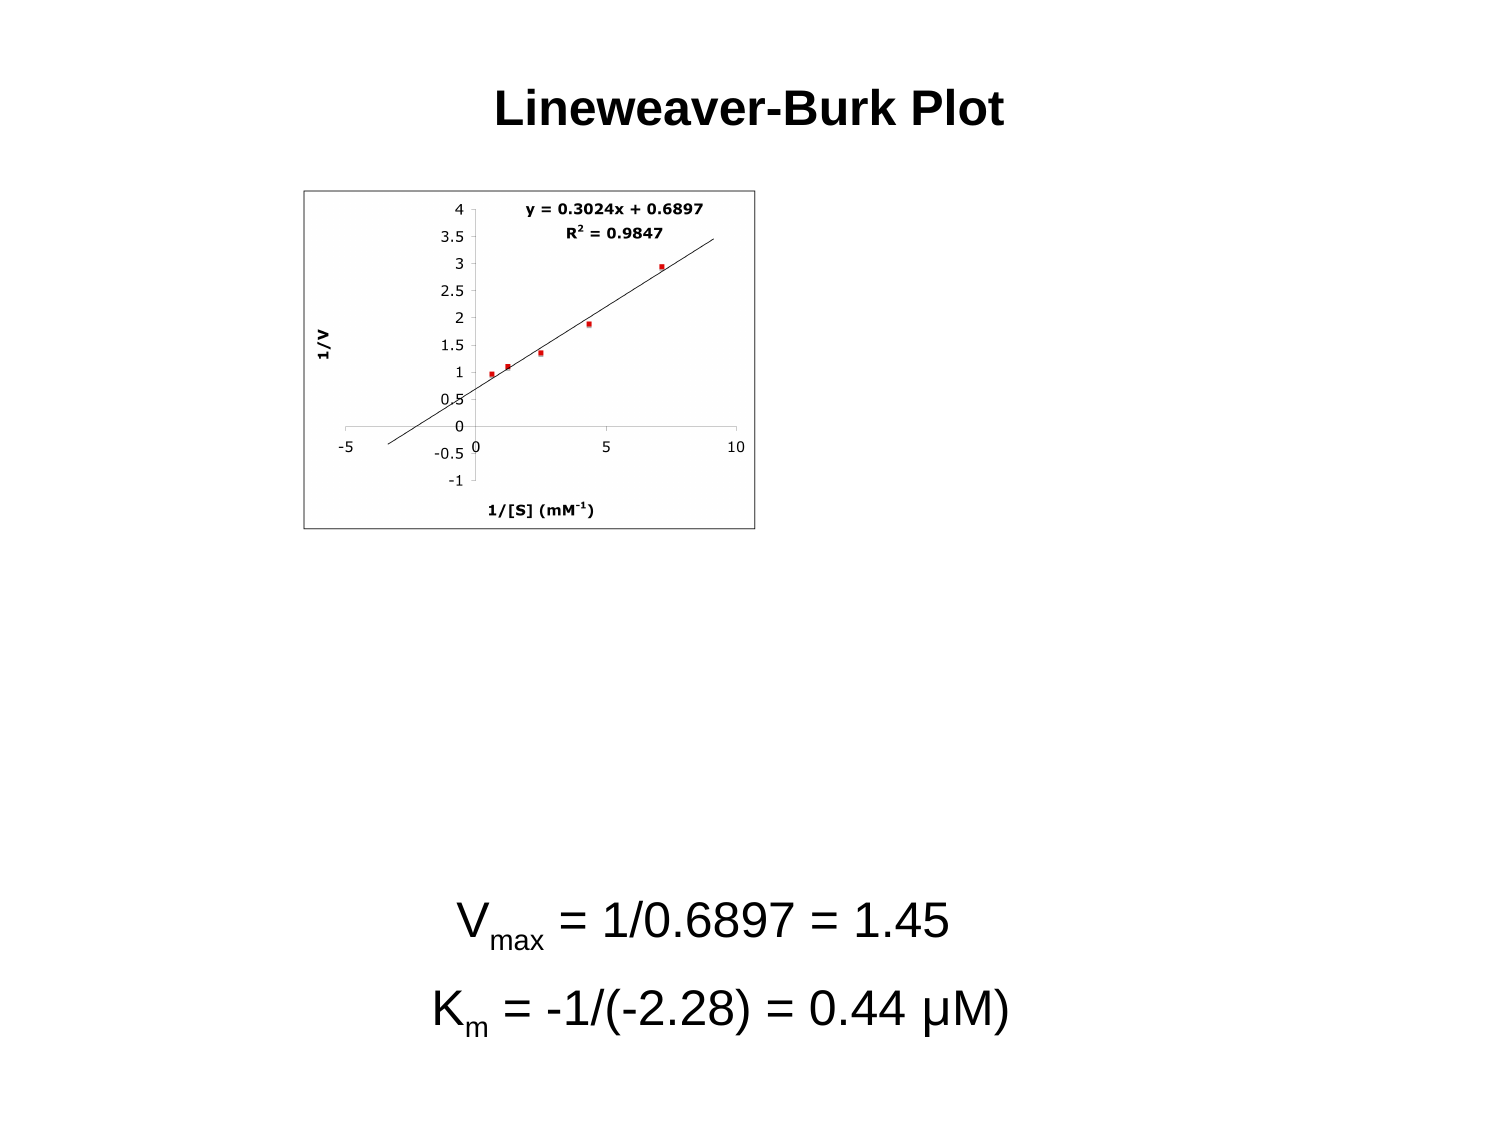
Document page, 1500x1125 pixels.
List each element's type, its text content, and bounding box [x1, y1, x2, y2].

text_box Vmax = 1/0.6897 = 1.45 [449, 893, 992, 956]
text_box Lineweaver-Burk Plot [487, 74, 1024, 136]
picture [299, 187, 1226, 885]
text_box Km = -1/(-2.28) = 0.44 μM) [425, 974, 1030, 1044]
